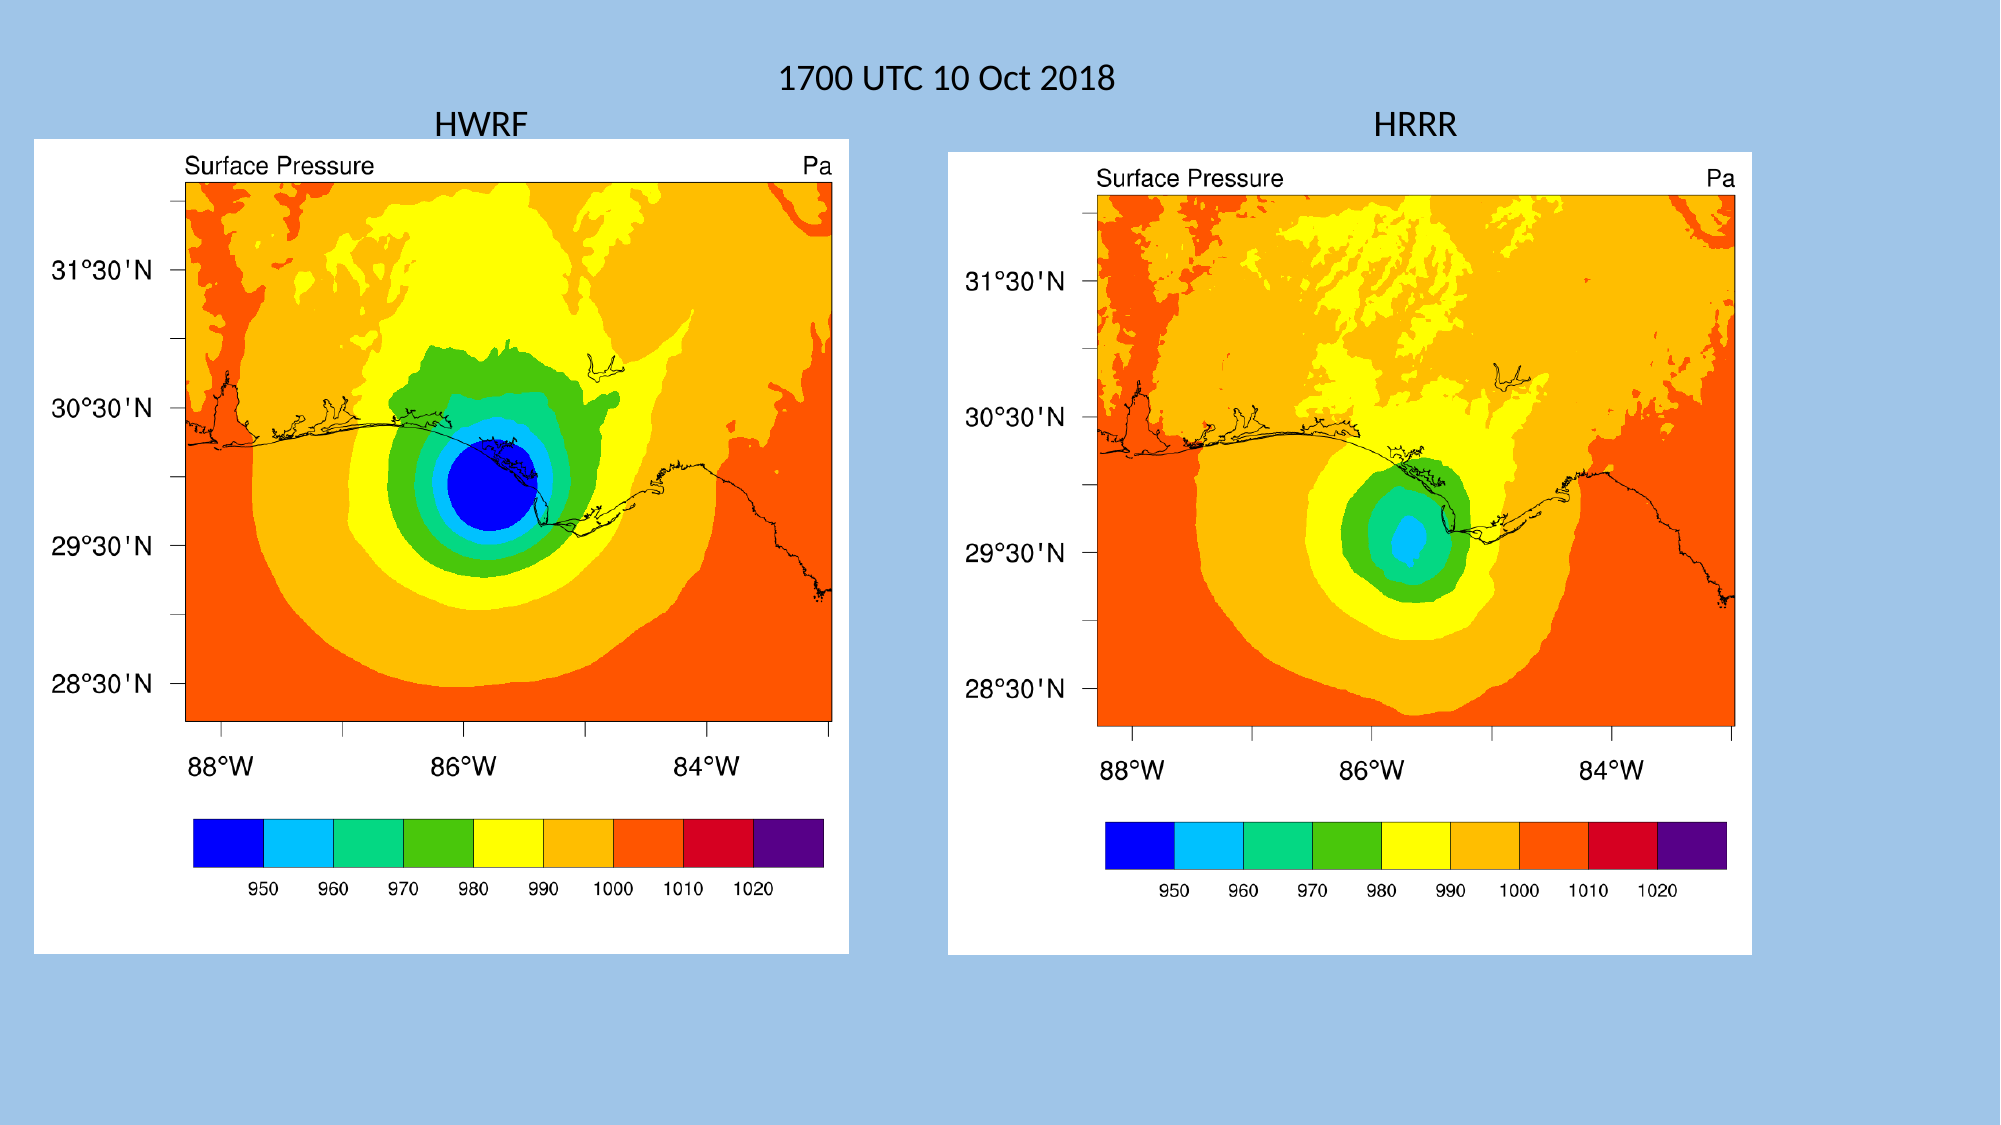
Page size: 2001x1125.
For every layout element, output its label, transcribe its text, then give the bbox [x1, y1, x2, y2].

picture [34, 139, 850, 955]
text_box 1700 UTC 10 Oct 2018 [762, 45, 1135, 105]
text_box HRRR [1358, 91, 1475, 150]
picture [948, 152, 1752, 956]
text_box HWRF [419, 91, 545, 138]
